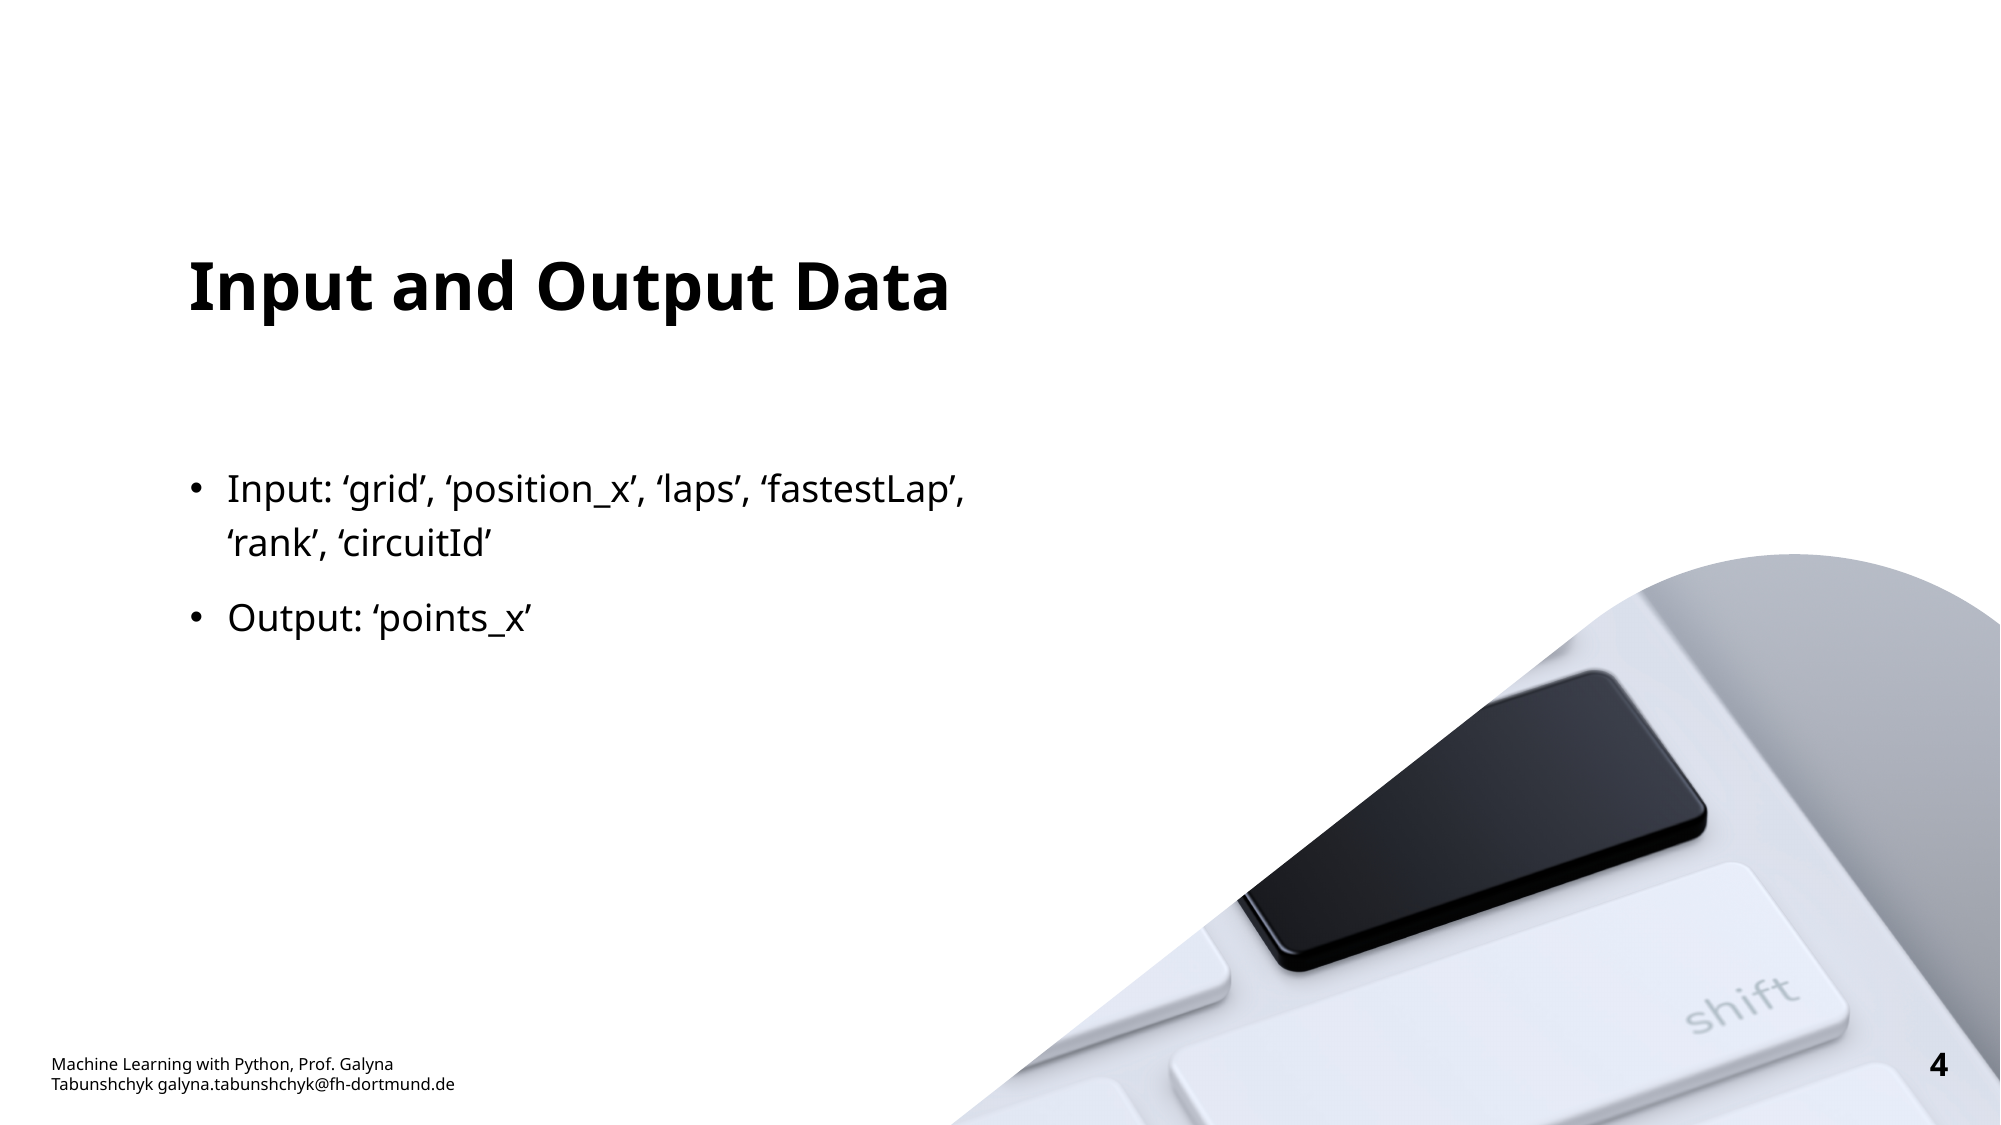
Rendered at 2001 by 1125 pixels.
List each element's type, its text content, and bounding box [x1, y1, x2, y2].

title Input and Output Data [174, 185, 1587, 392]
picture [950, 554, 2000, 1125]
footer Machine Learning with Python, Prof. Galyna Tabunshchyk galyna.tabunshchyk@fh-dortmund.de [36, 1044, 487, 1104]
list Input: ‘grid’, ‘position_x’, ‘laps’, ‘fastestLap’, ‘rank’, ‘circuitId’ Output: ‘points_x’ [174, 448, 1000, 938]
